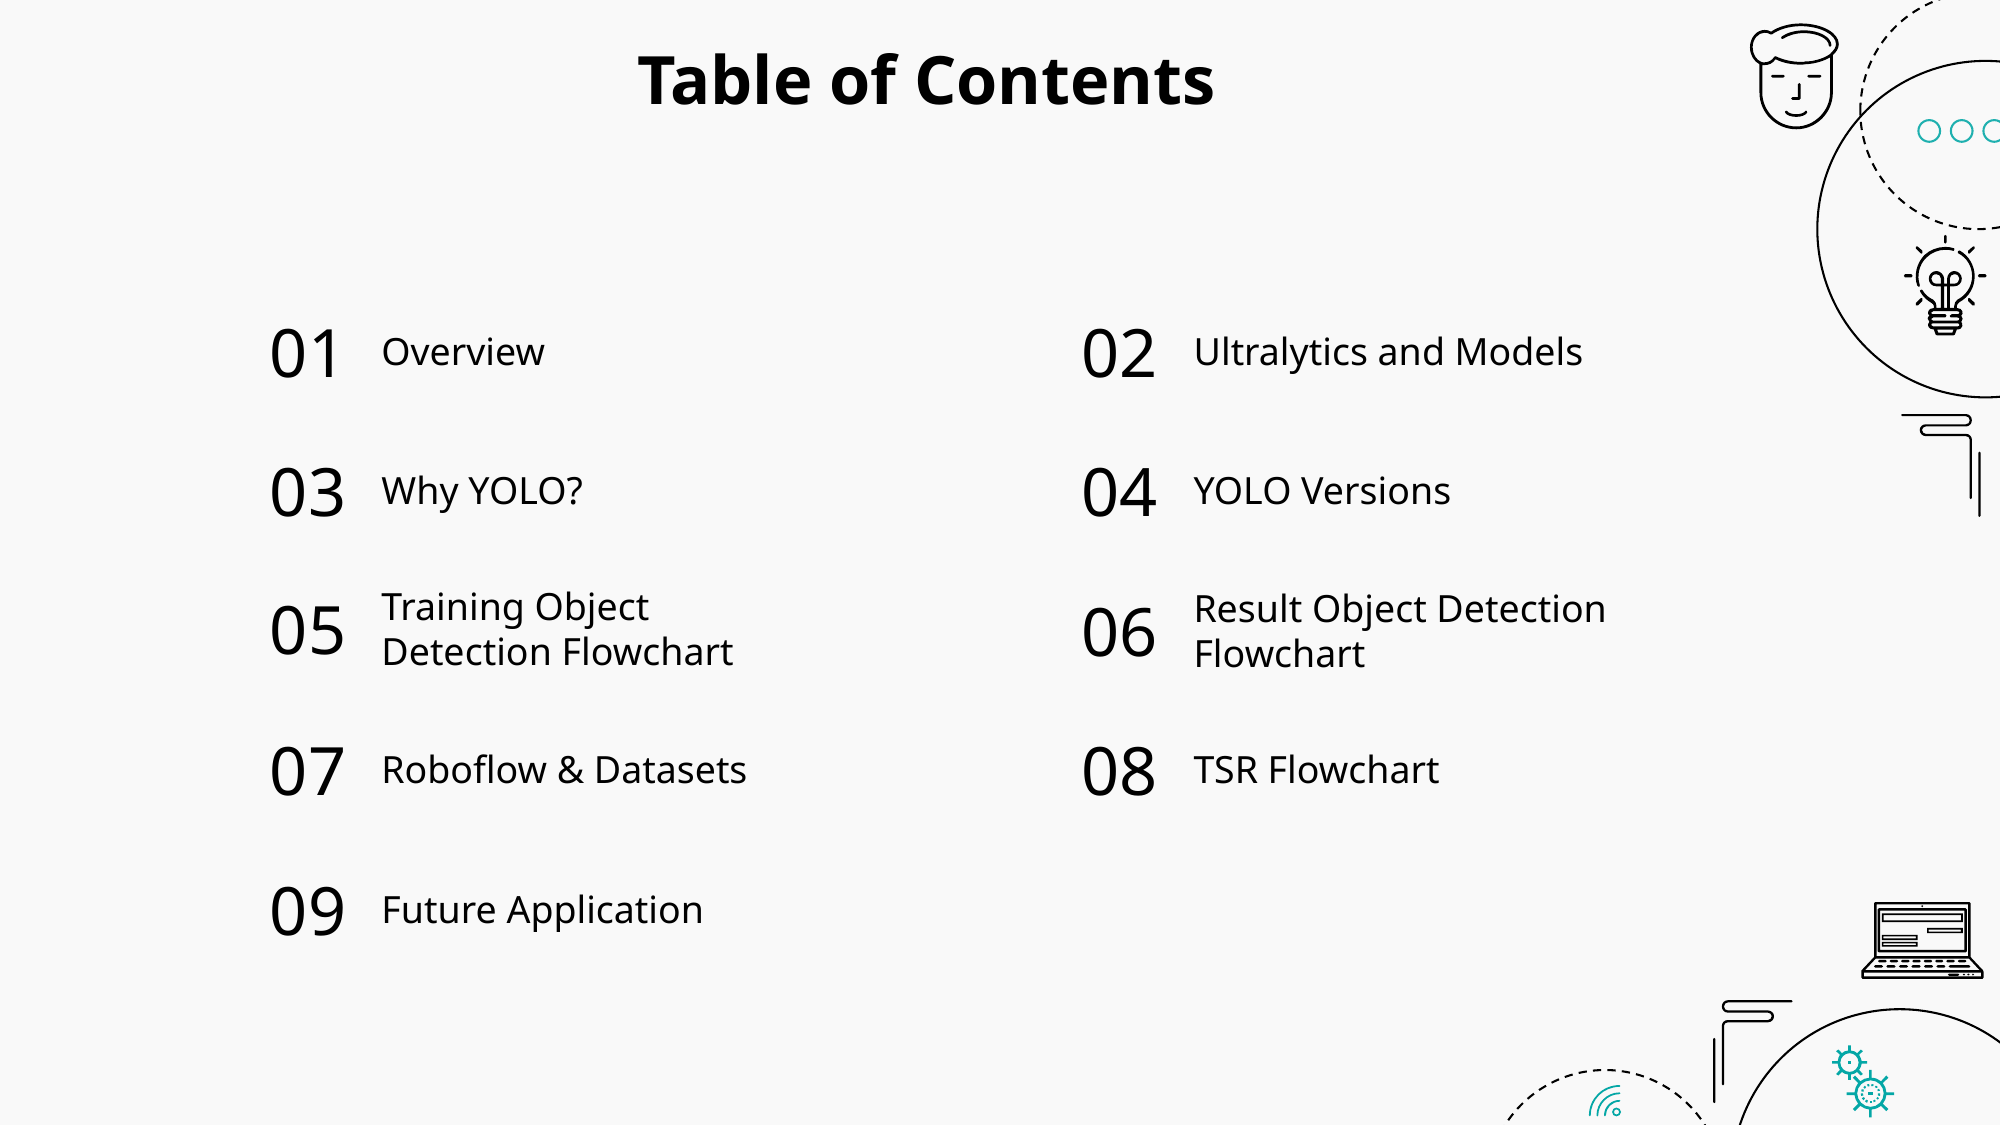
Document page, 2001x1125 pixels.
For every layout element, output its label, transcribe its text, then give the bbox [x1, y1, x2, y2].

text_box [249, 303, 783, 399]
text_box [1713, 1000, 1793, 1104]
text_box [1588, 1085, 1621, 1117]
text_box Table of Contents [601, 30, 1251, 126]
text_box [1816, 59, 2000, 399]
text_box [249, 576, 783, 683]
text_box [1738, 1008, 2000, 1125]
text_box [1060, 303, 1639, 399]
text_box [1749, 23, 1839, 130]
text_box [1861, 901, 1984, 979]
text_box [1060, 721, 1639, 818]
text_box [1060, 442, 1639, 539]
text_box [1503, 1069, 1707, 1125]
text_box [1832, 1045, 1895, 1118]
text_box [249, 442, 783, 539]
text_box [1918, 120, 2000, 142]
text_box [249, 721, 783, 818]
text_box [1859, 0, 2000, 115]
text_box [1903, 234, 1987, 336]
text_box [1901, 413, 1981, 518]
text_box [1060, 577, 1639, 684]
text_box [249, 860, 783, 957]
